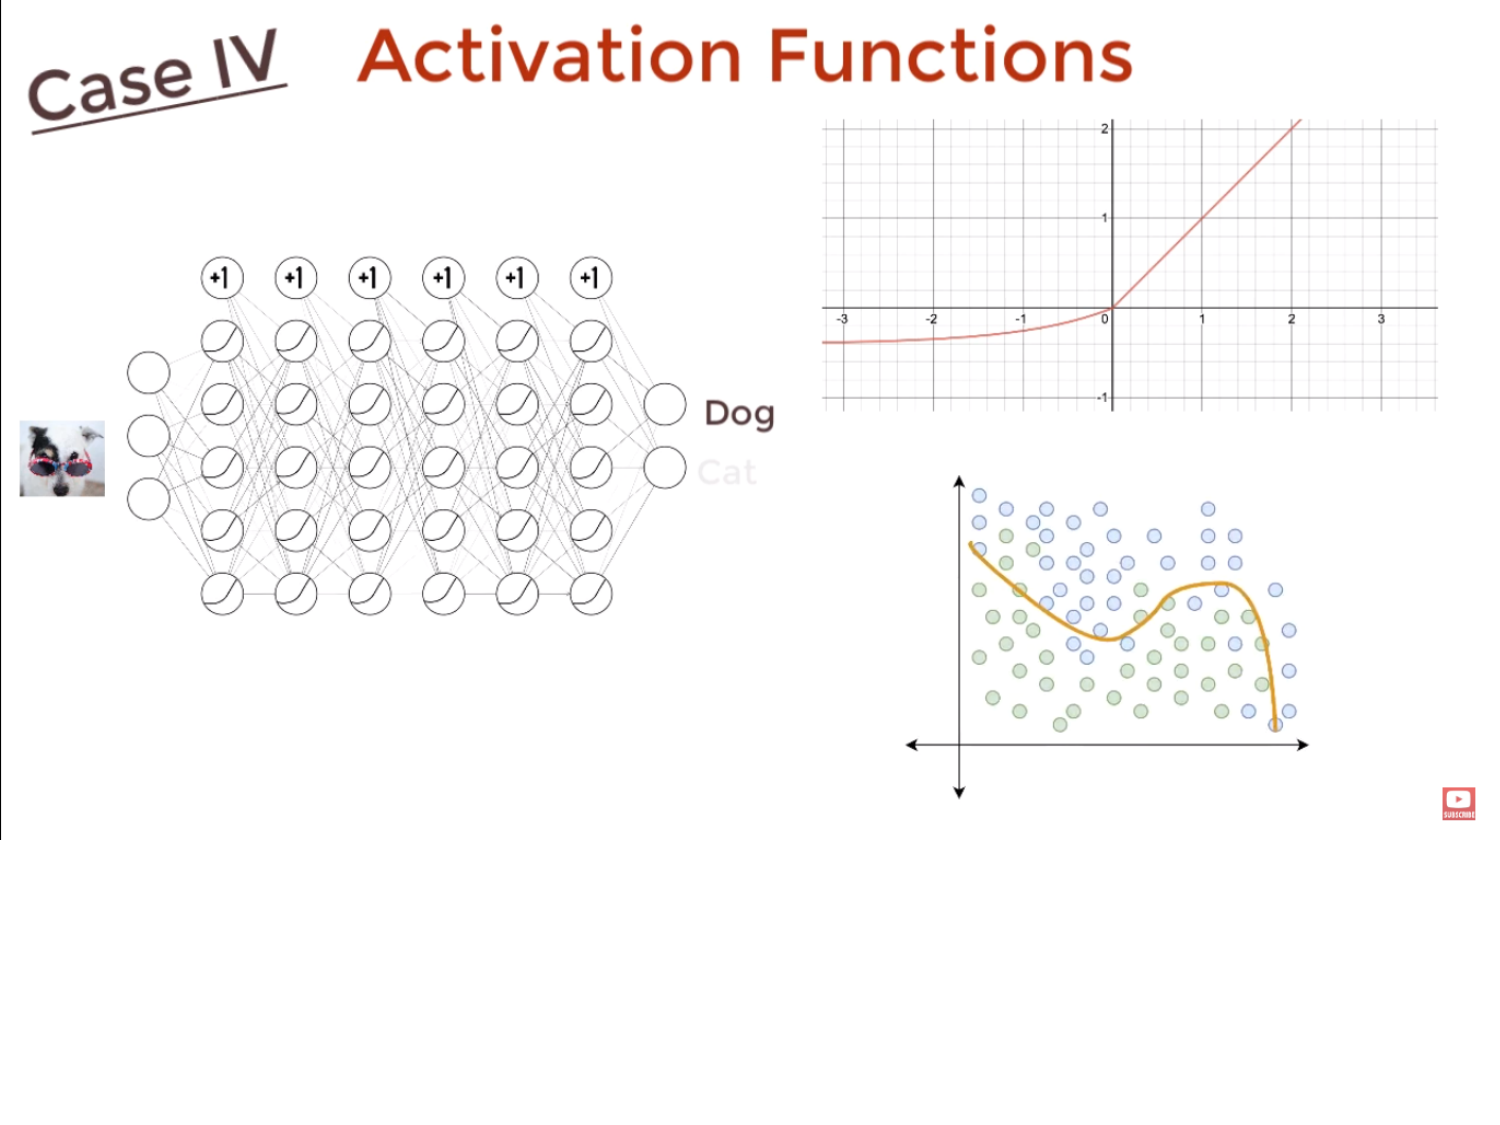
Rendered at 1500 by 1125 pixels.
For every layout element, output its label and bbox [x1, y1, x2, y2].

picture [0, 0, 1495, 841]
